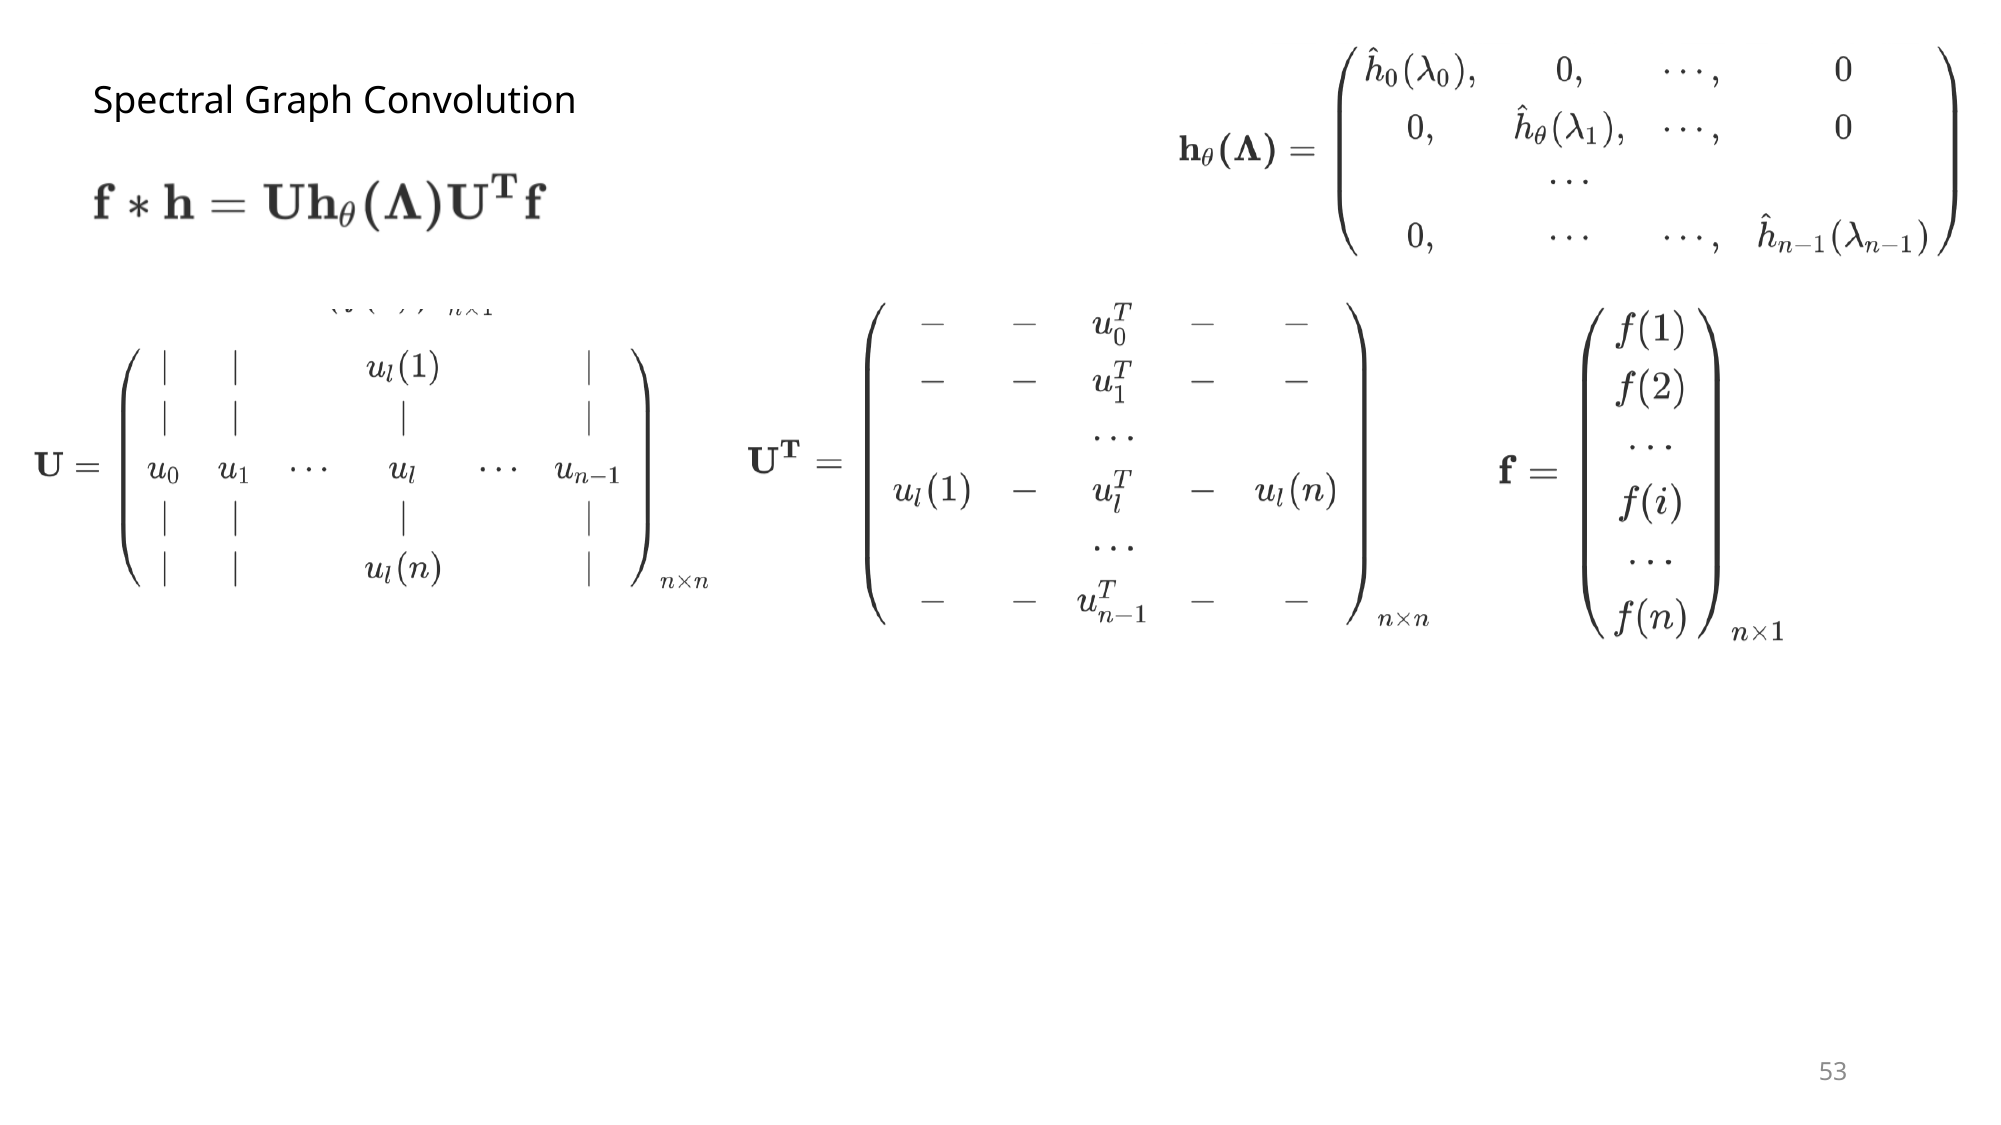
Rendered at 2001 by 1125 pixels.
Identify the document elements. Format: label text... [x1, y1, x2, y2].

text_box Spectral Graph Convolution [78, 68, 592, 128]
picture [0, 128, 605, 256]
slide_number 53 [1412, 1042, 1863, 1103]
picture [0, 0, 2000, 659]
